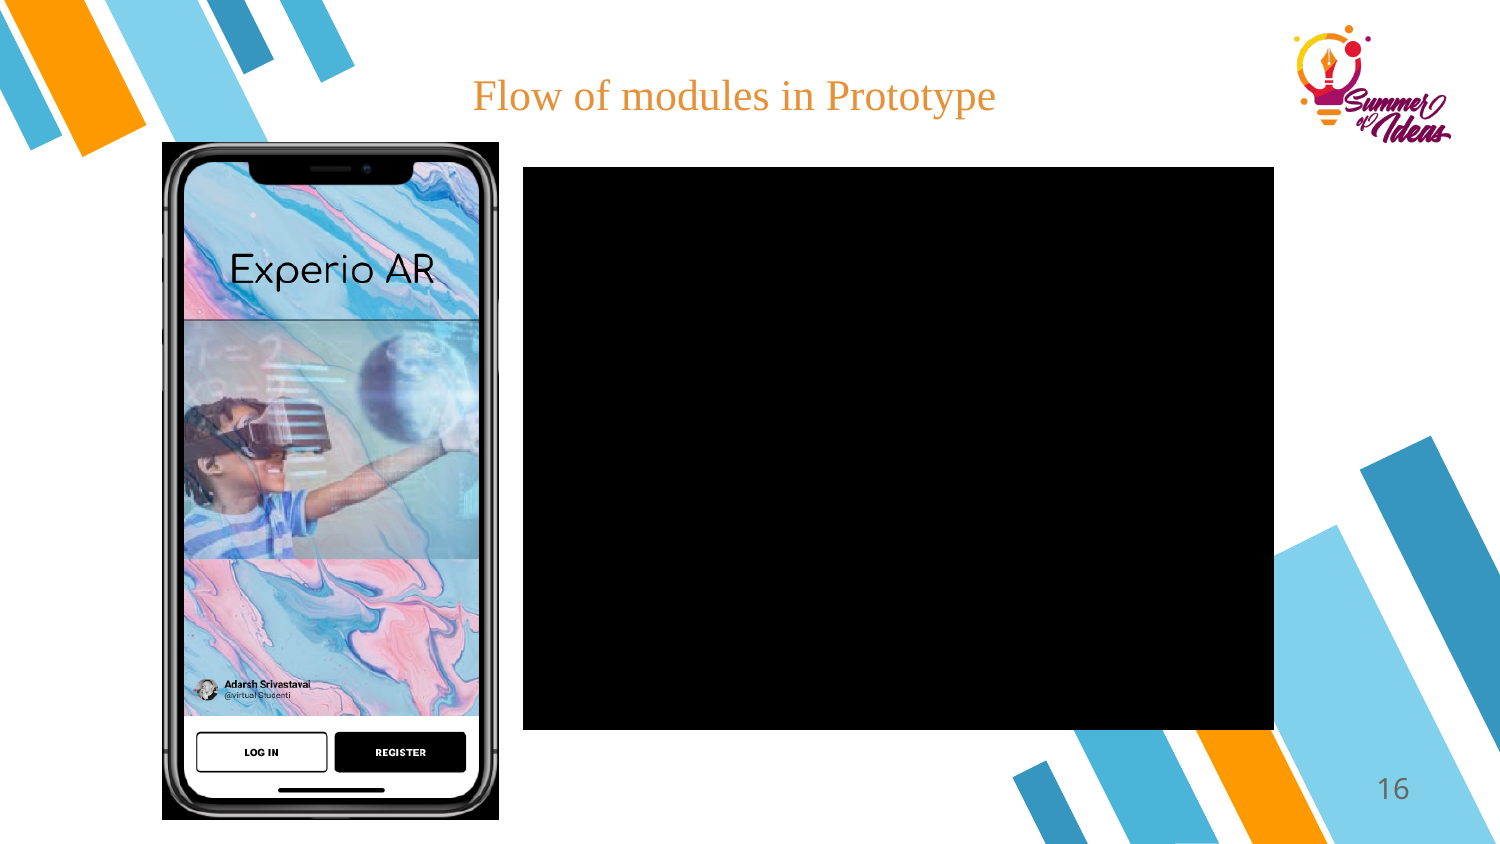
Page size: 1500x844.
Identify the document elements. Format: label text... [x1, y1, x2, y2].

picture [1293, 24, 1451, 143]
picture [162, 142, 499, 821]
picture [522, 167, 1274, 731]
slide_number ‹#› [1376, 745, 1467, 810]
text_box Flow of modules in Prototype [409, 51, 1060, 117]
